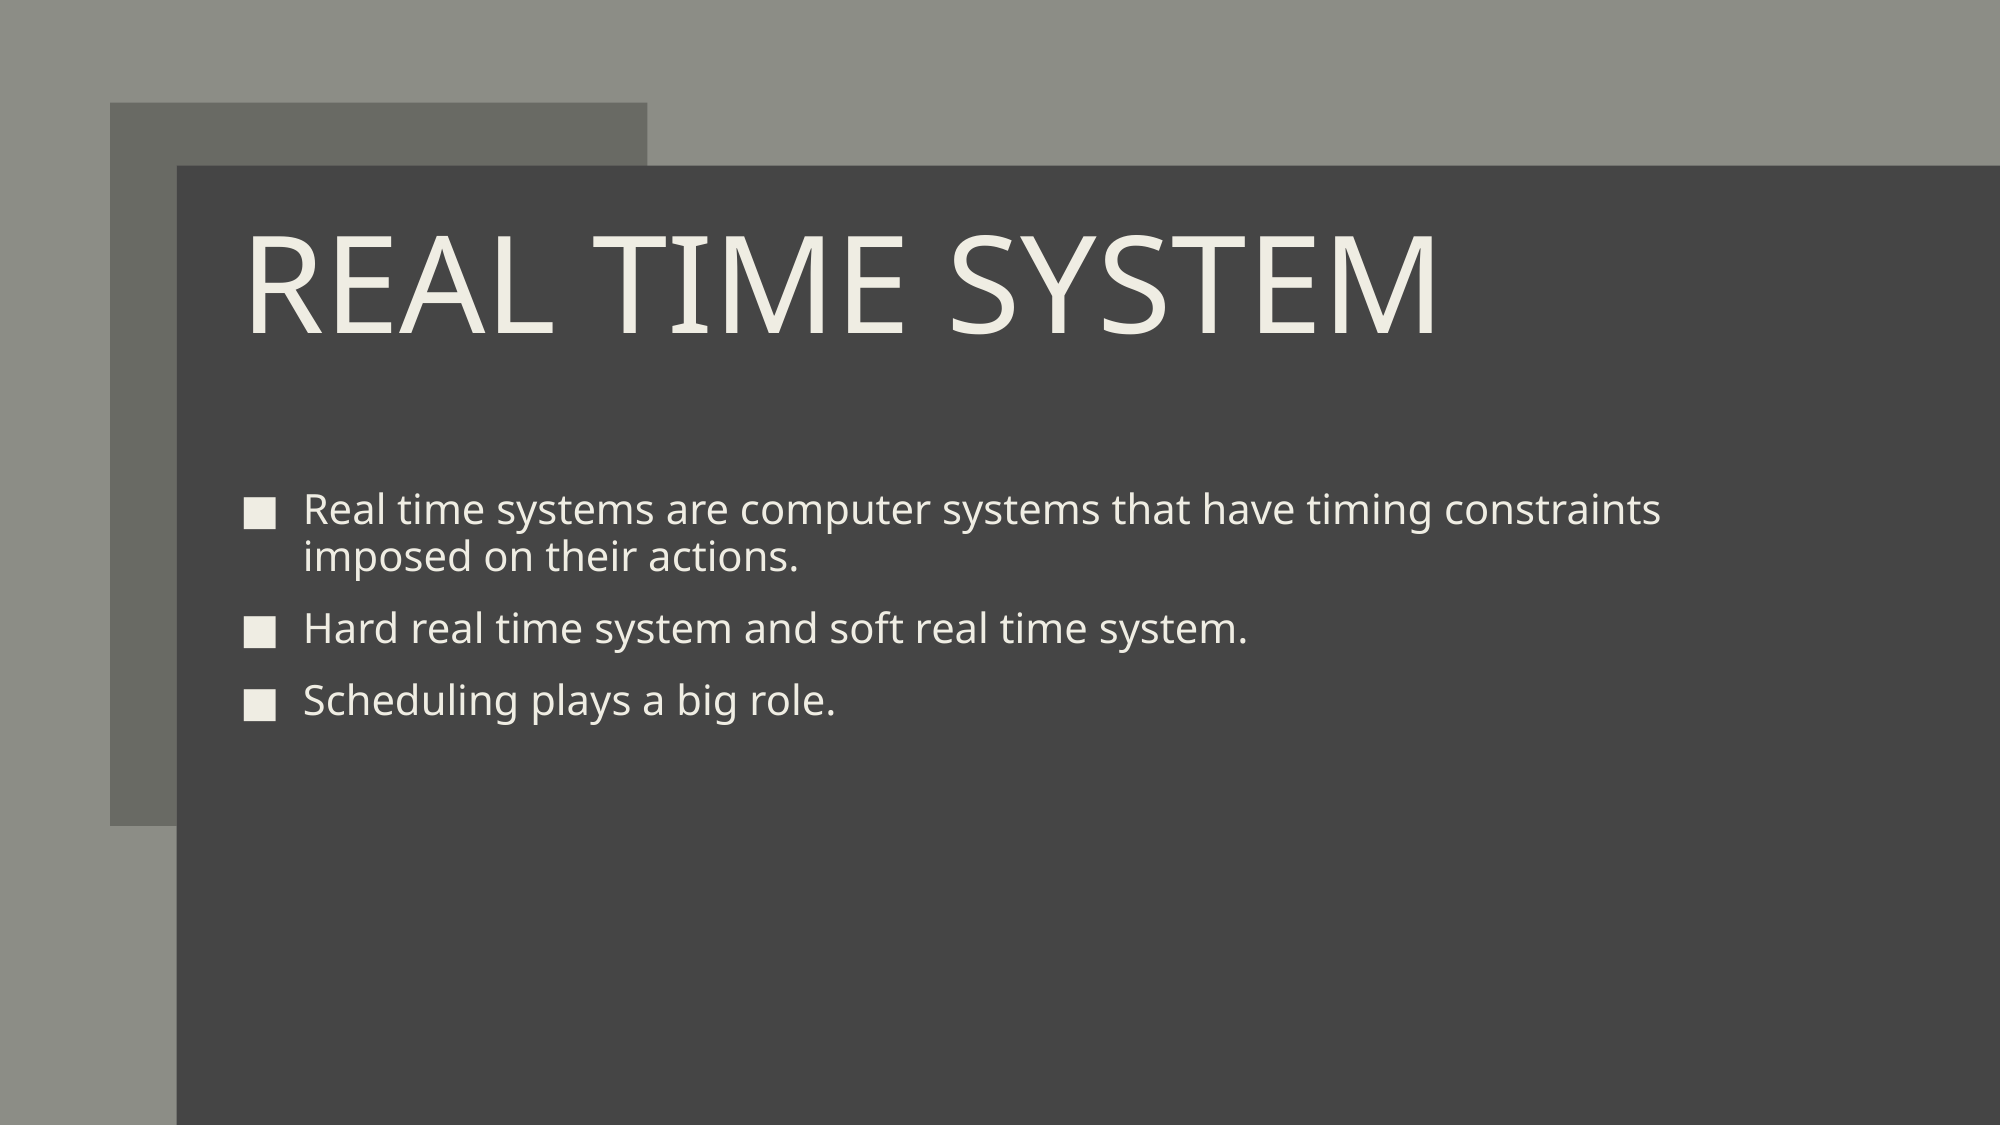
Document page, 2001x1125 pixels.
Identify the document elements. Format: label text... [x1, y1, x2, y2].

list Real time systems are computer systems that have timing constraints imposed on their actions. Hard real time system and soft real time system. Scheduling plays a big role. [225, 479, 1800, 963]
text_box [0, 0, 2000, 1125]
text_box [110, 102, 648, 826]
text_box [174, 163, 2000, 1125]
title REAL TIME SYSTEM [225, 210, 1800, 455]
